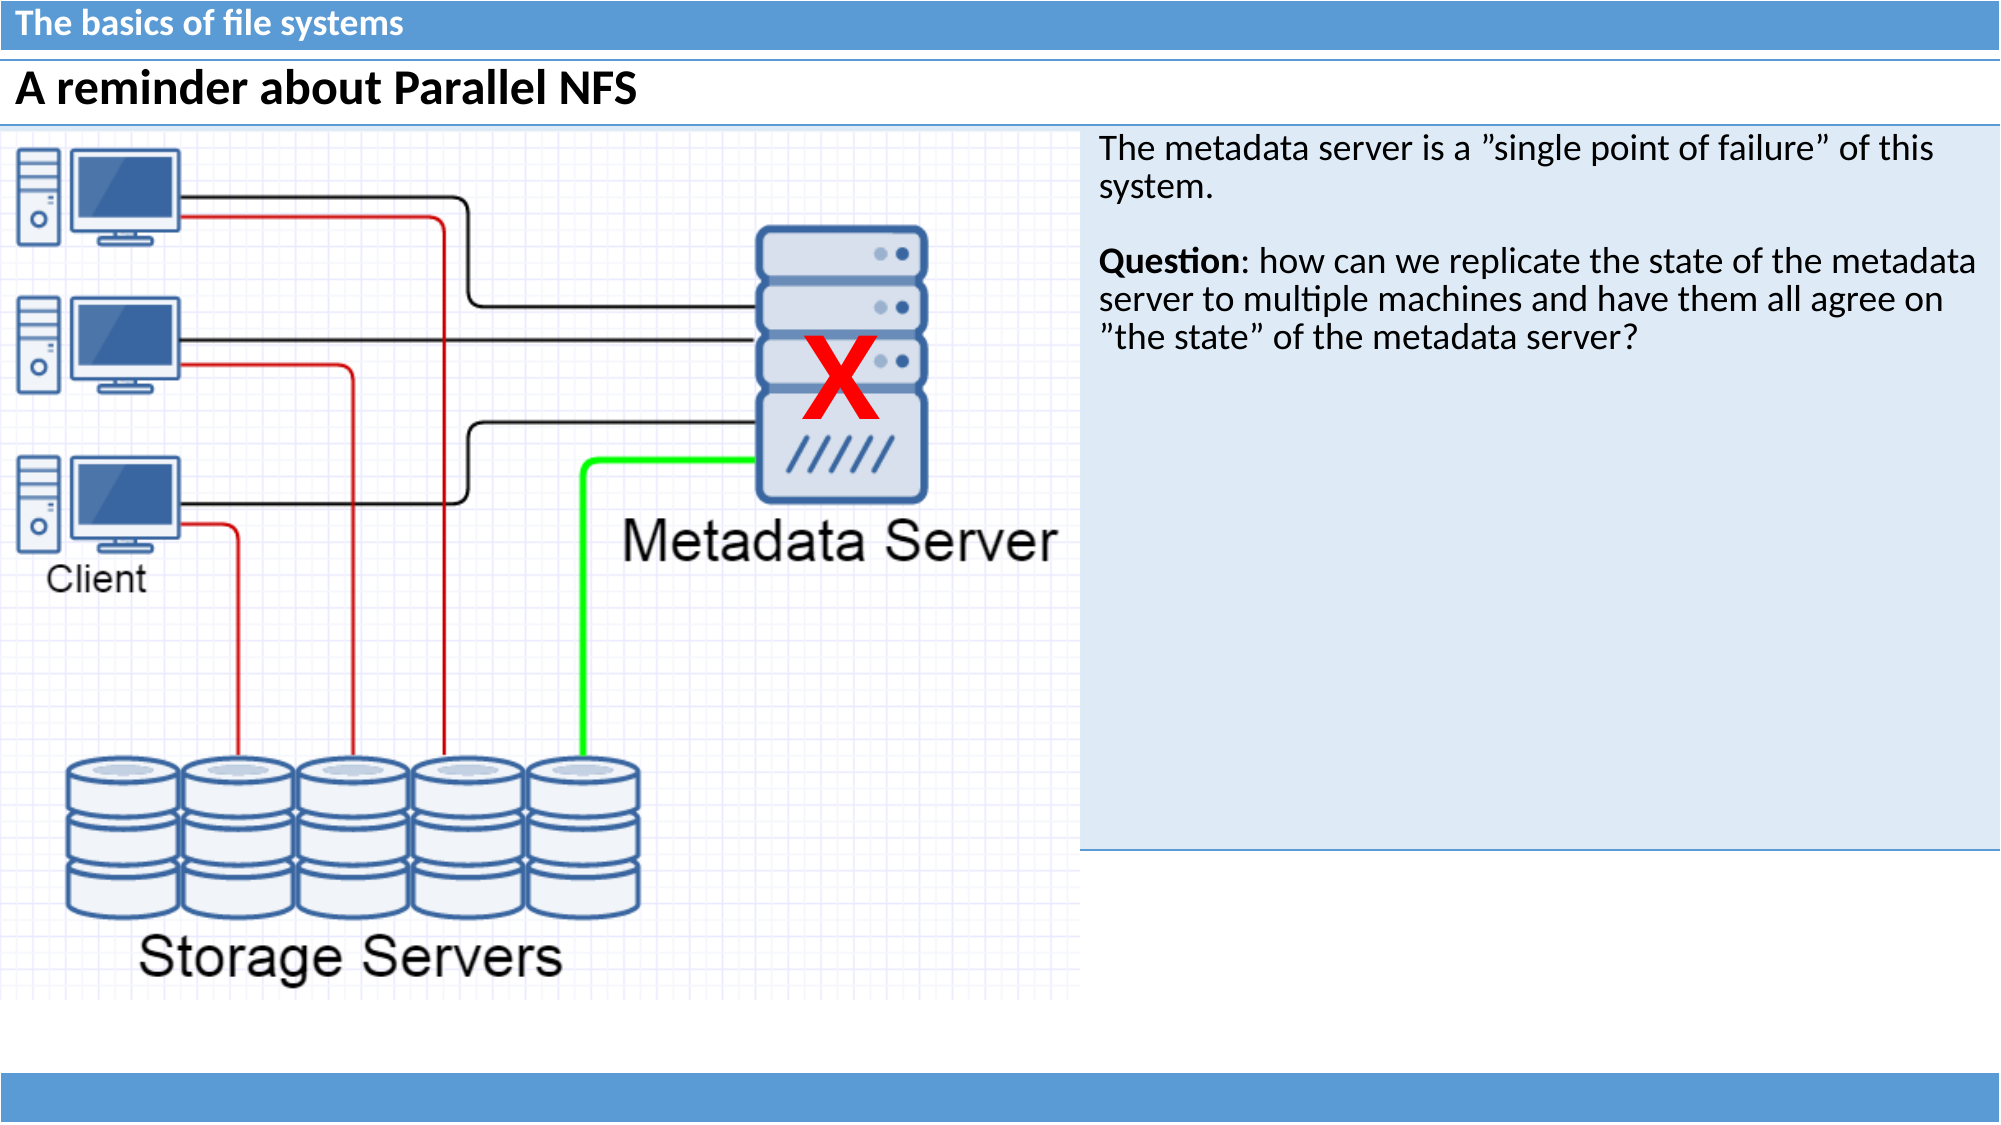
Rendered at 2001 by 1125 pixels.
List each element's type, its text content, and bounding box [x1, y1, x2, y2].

table_cell [0, 126, 1084, 849]
table_cell The metadata server is a ”single point of failure” of this system. Question: how can we replicate the state of the metadata server to multiple machines and have them all agree on ”the state” of the metadata server? [1084, 126, 2000, 849]
picture [0, 131, 1080, 1001]
table_header The basics of file systems [1, 1, 1999, 50]
table_header A reminder about Parallel NFS [0, 61, 2000, 124]
table_header [1, 1073, 1999, 1122]
